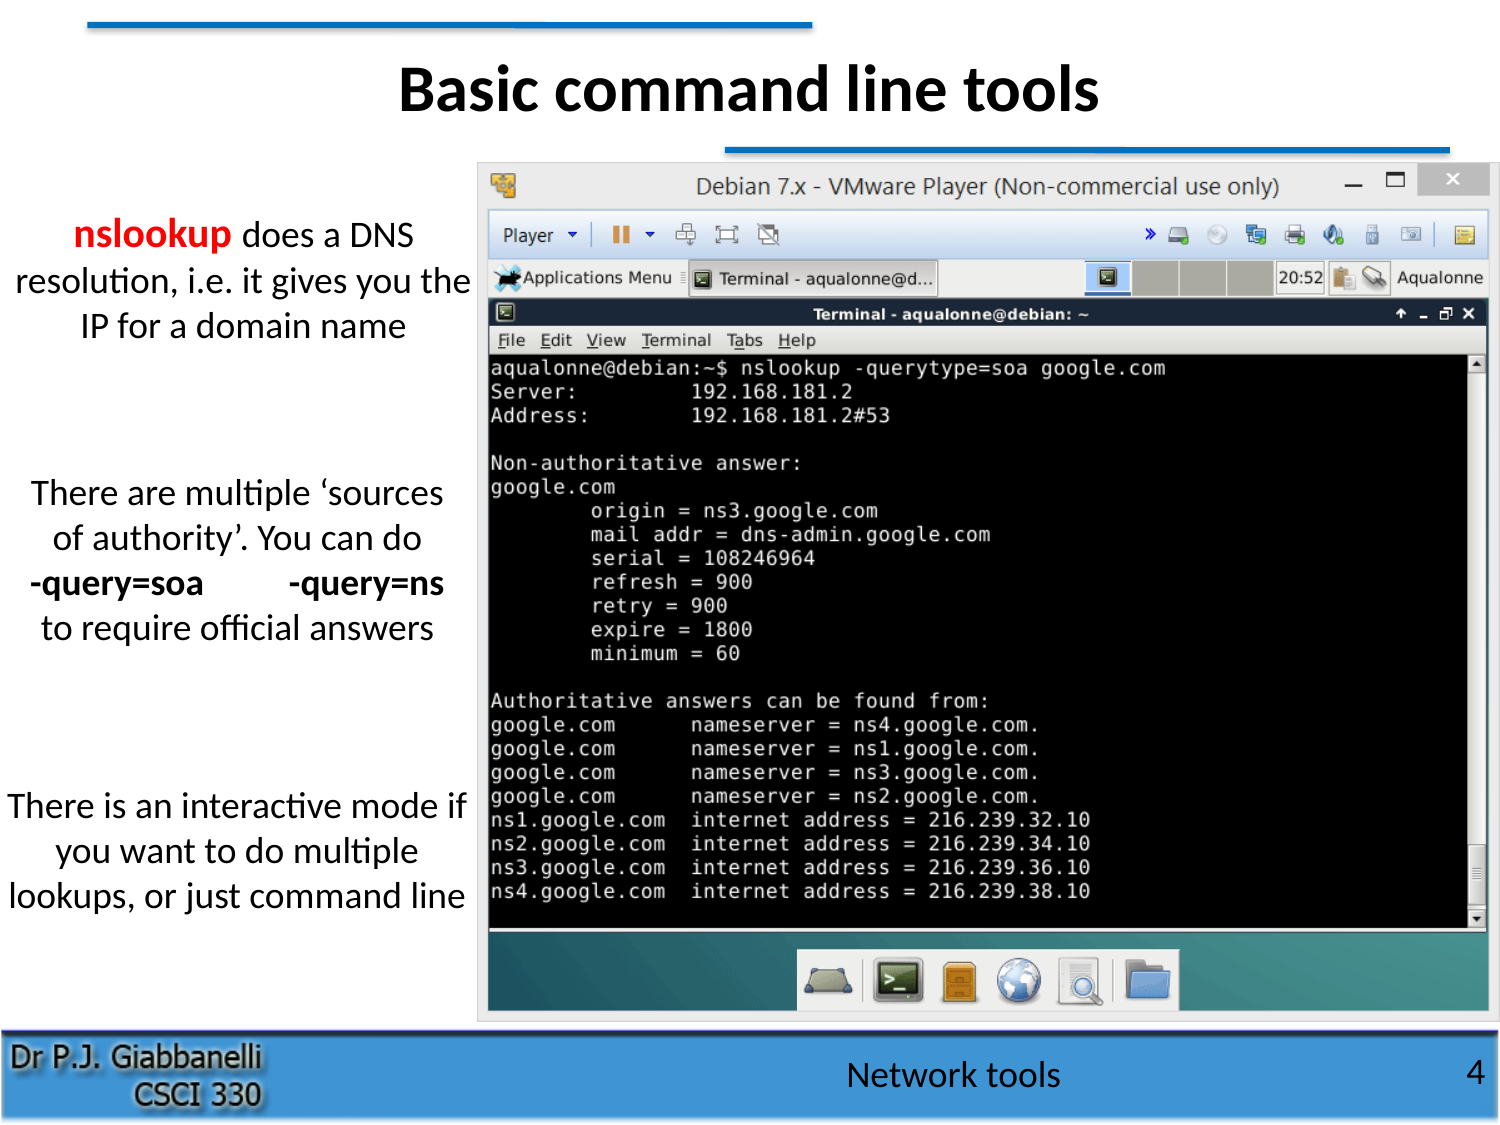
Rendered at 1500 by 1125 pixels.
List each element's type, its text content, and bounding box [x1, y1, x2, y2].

text_box There are multiple ‘sources of authority’. You can do -query=soa -query=ns to require official answers [0, 460, 470, 656]
text_box nslookup does a DNS resolution, i.e. it gives you the IP for a domain name [0, 198, 470, 354]
text_box Basic command line tools [0, 37, 1500, 133]
text_box There is an interactive mode if you want to do multiple lookups, or just command line [0, 773, 470, 924]
picture [477, 162, 1500, 1022]
picture [0, 1026, 1500, 1125]
